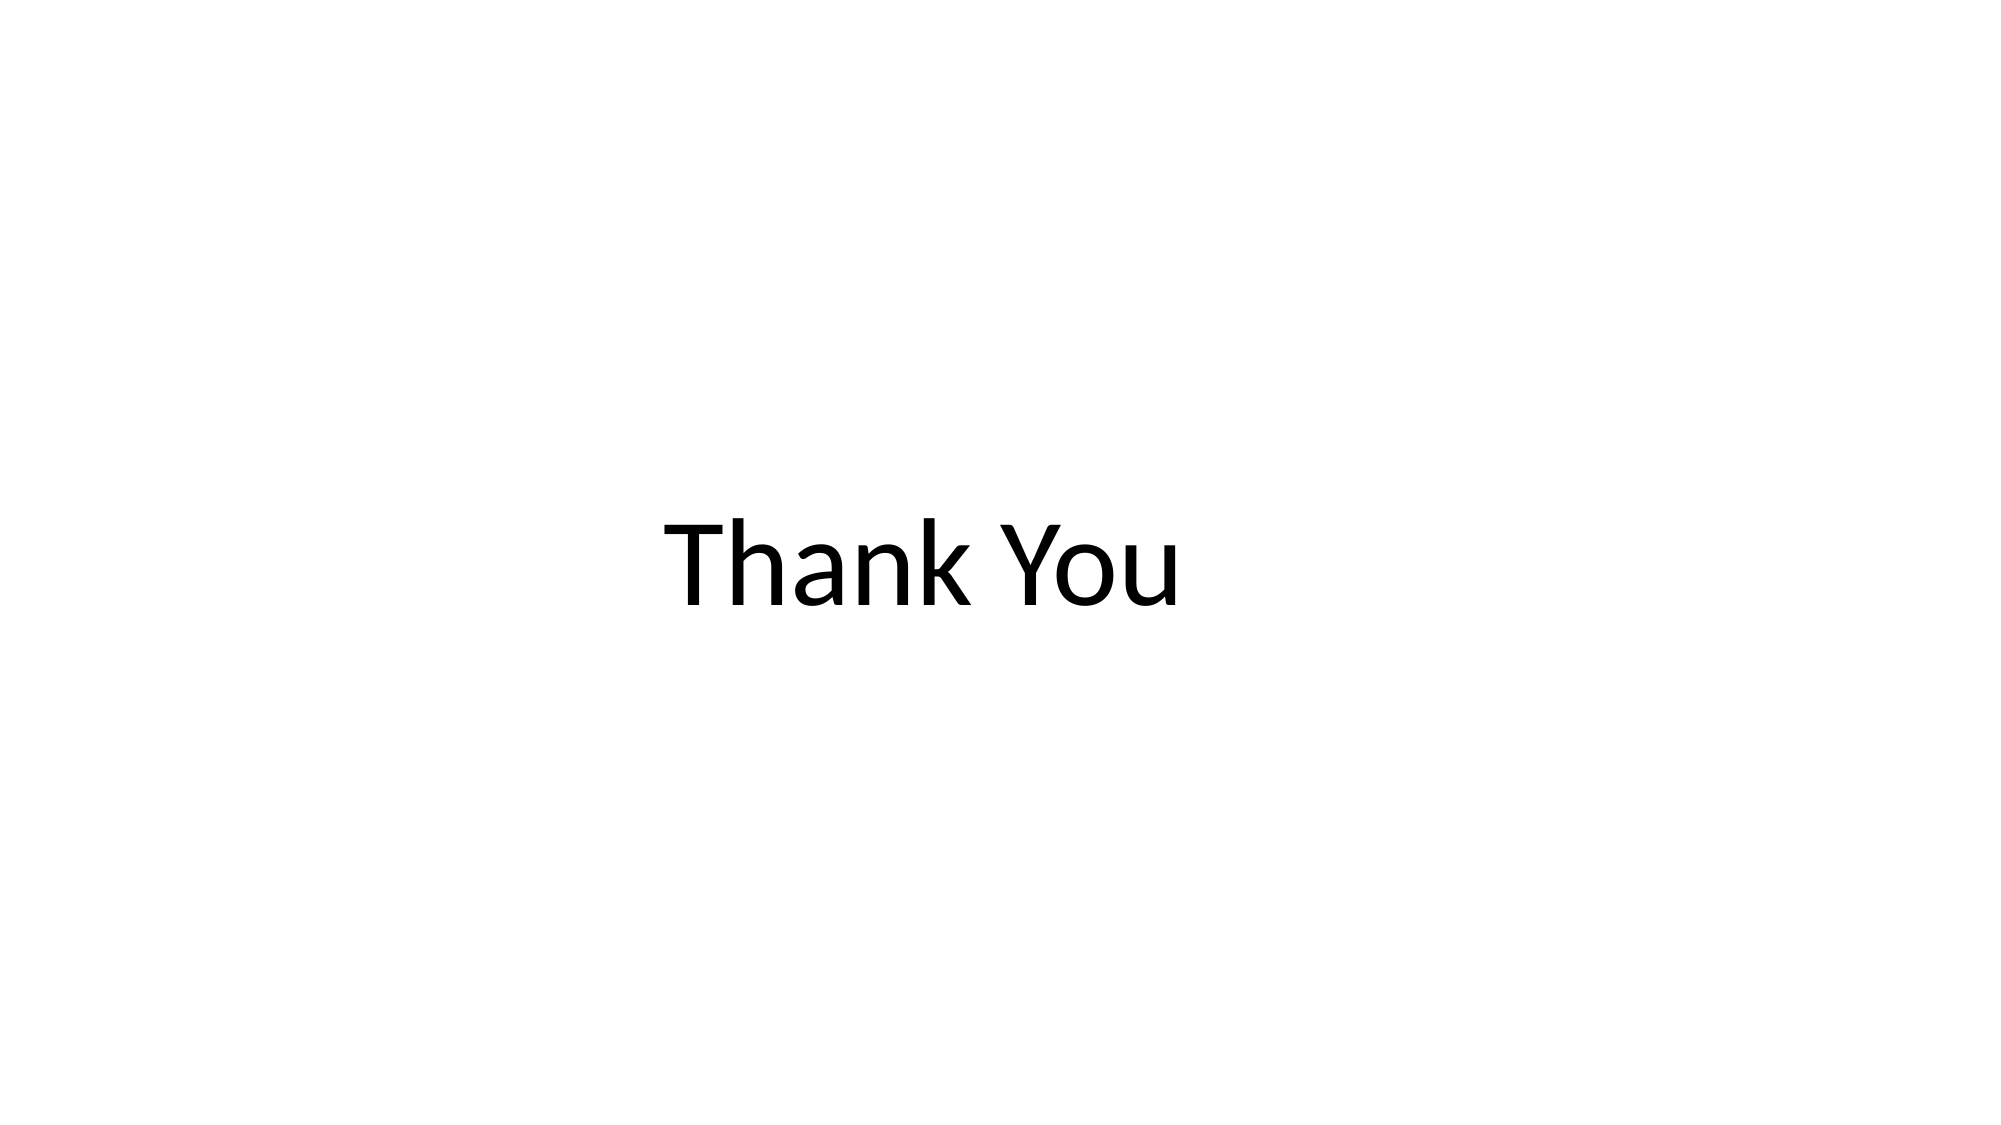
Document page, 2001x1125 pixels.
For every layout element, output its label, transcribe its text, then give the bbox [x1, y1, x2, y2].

text_box Thank You [566, 473, 1283, 638]
